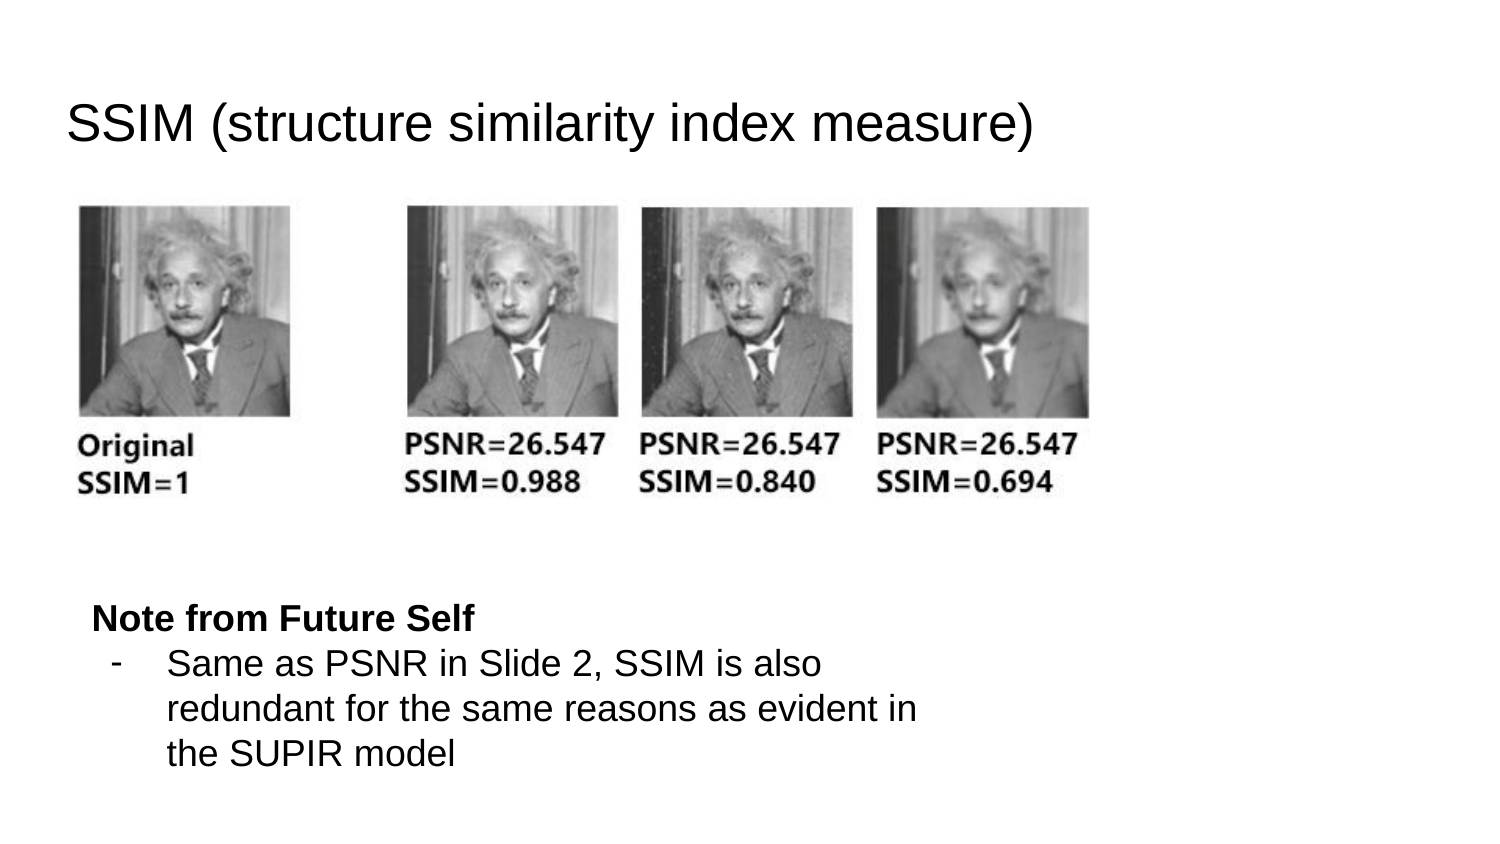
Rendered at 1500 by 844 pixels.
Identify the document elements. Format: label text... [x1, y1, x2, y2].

picture [35, 166, 1216, 580]
title SSIM (structure similarity index measure) [51, 72, 1449, 167]
text_box Note from Future Self Same as PSNR in Slide 2, SSIM is also redundant for the same reasons as evident in the SUPIR model [76, 589, 994, 789]
